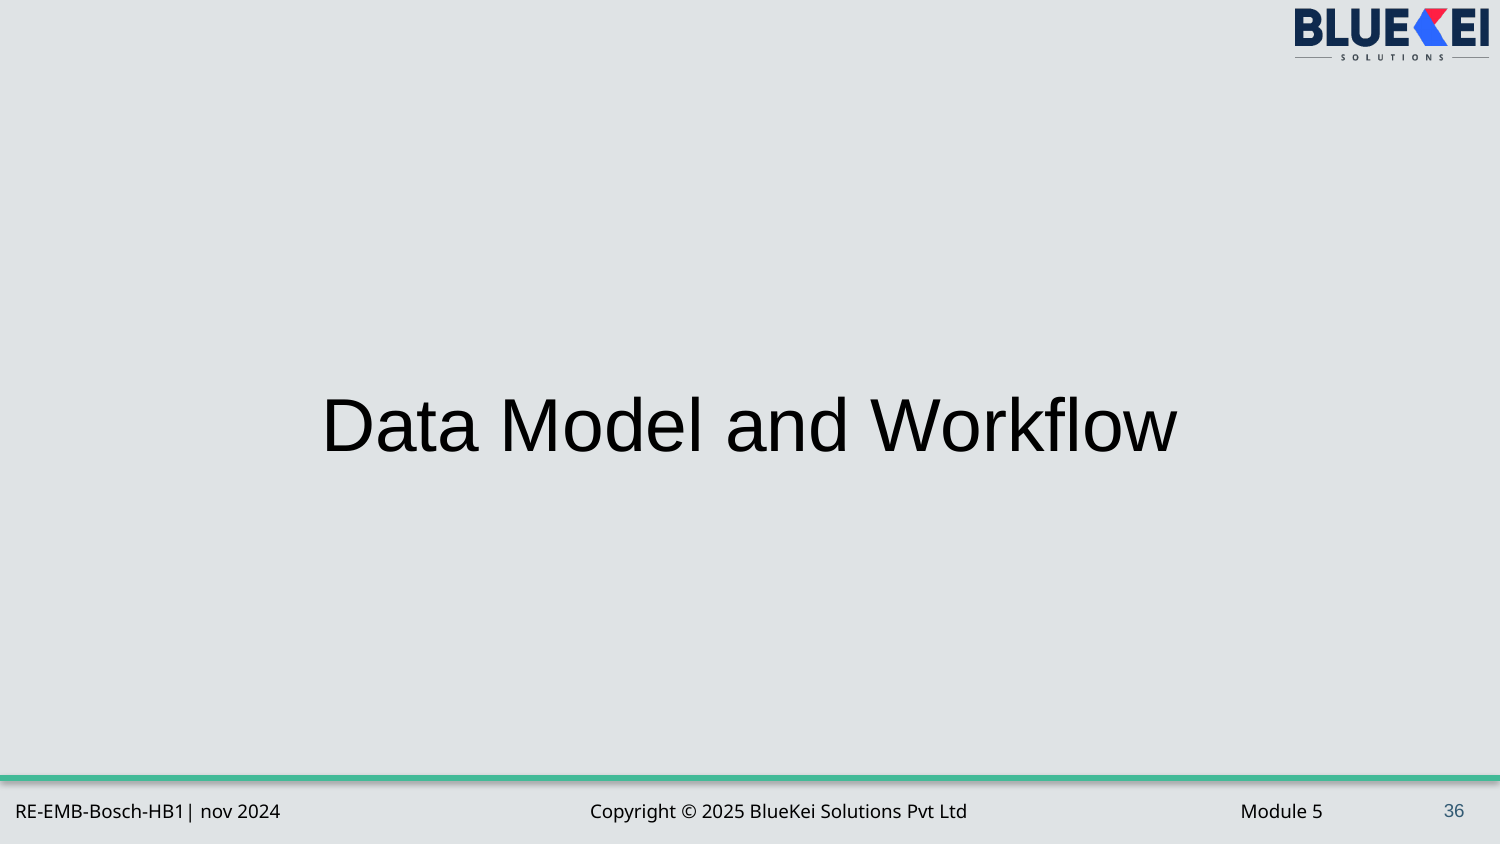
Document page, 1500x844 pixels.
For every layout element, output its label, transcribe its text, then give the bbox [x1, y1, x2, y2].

slide_number 36 [1389, 777, 1480, 842]
title Data Model and Workflow [51, 352, 1449, 491]
picture [1293, 7, 1491, 63]
